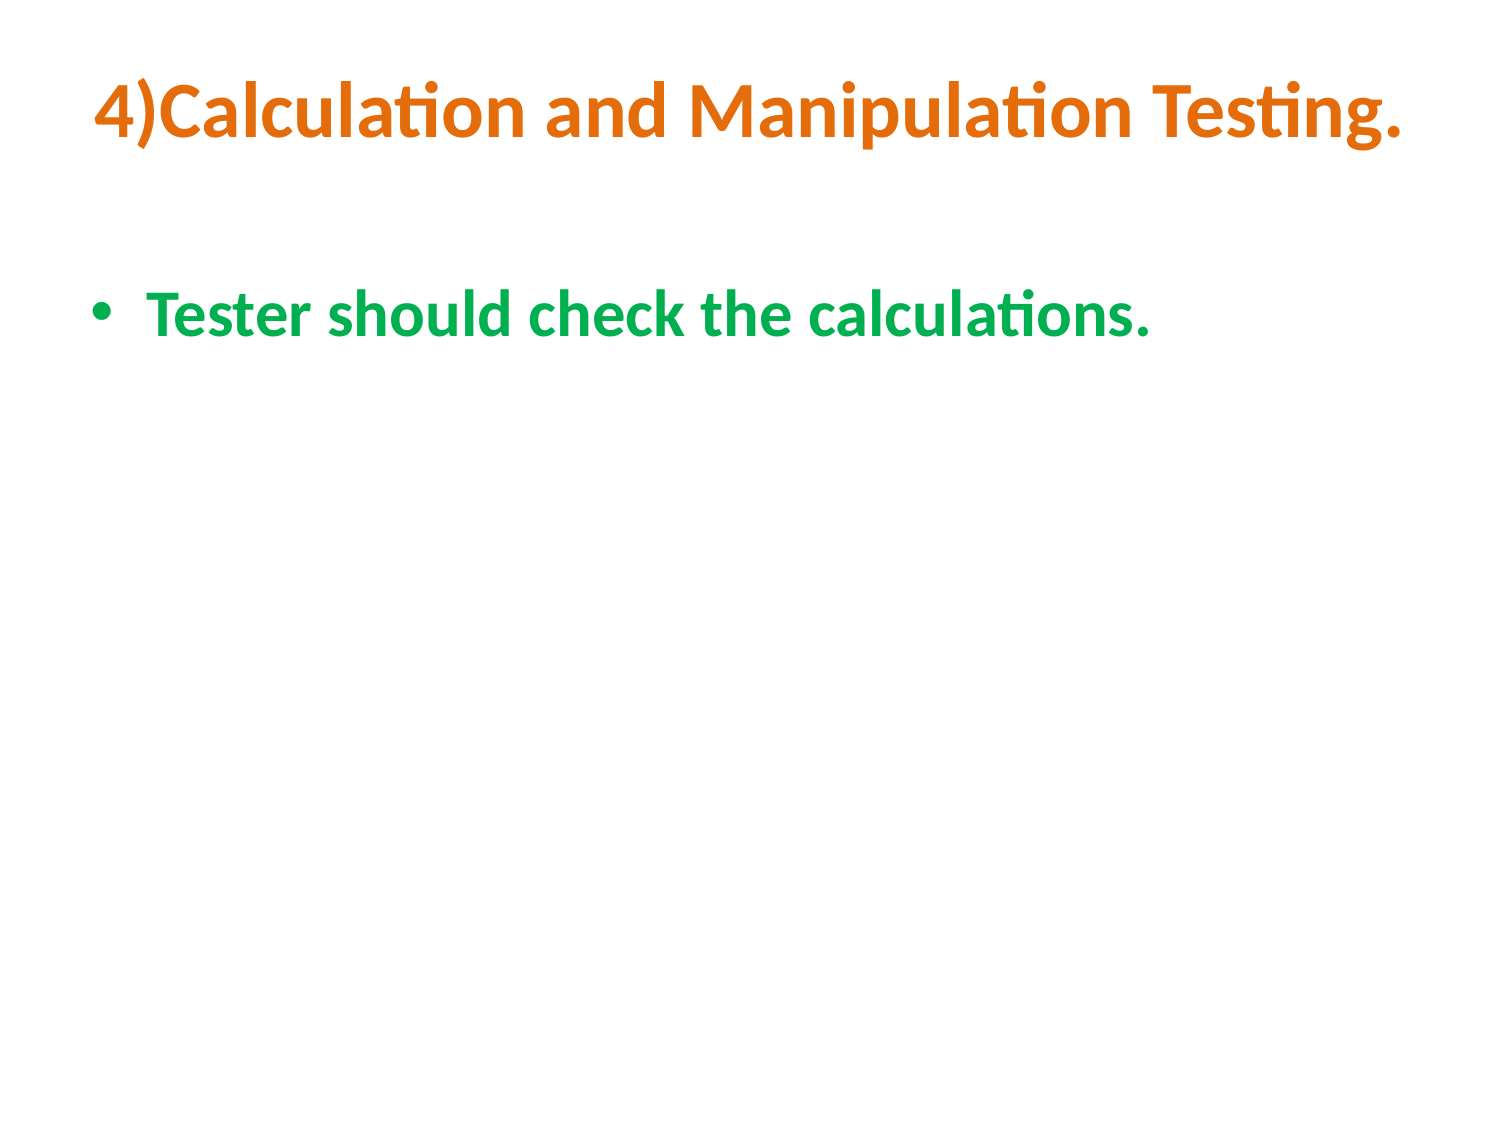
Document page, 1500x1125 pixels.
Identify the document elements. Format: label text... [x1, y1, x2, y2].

list Tester should check the calculations. [75, 262, 1425, 1005]
title 4)Calculation and Manipulation Testing. [75, 45, 1425, 262]
